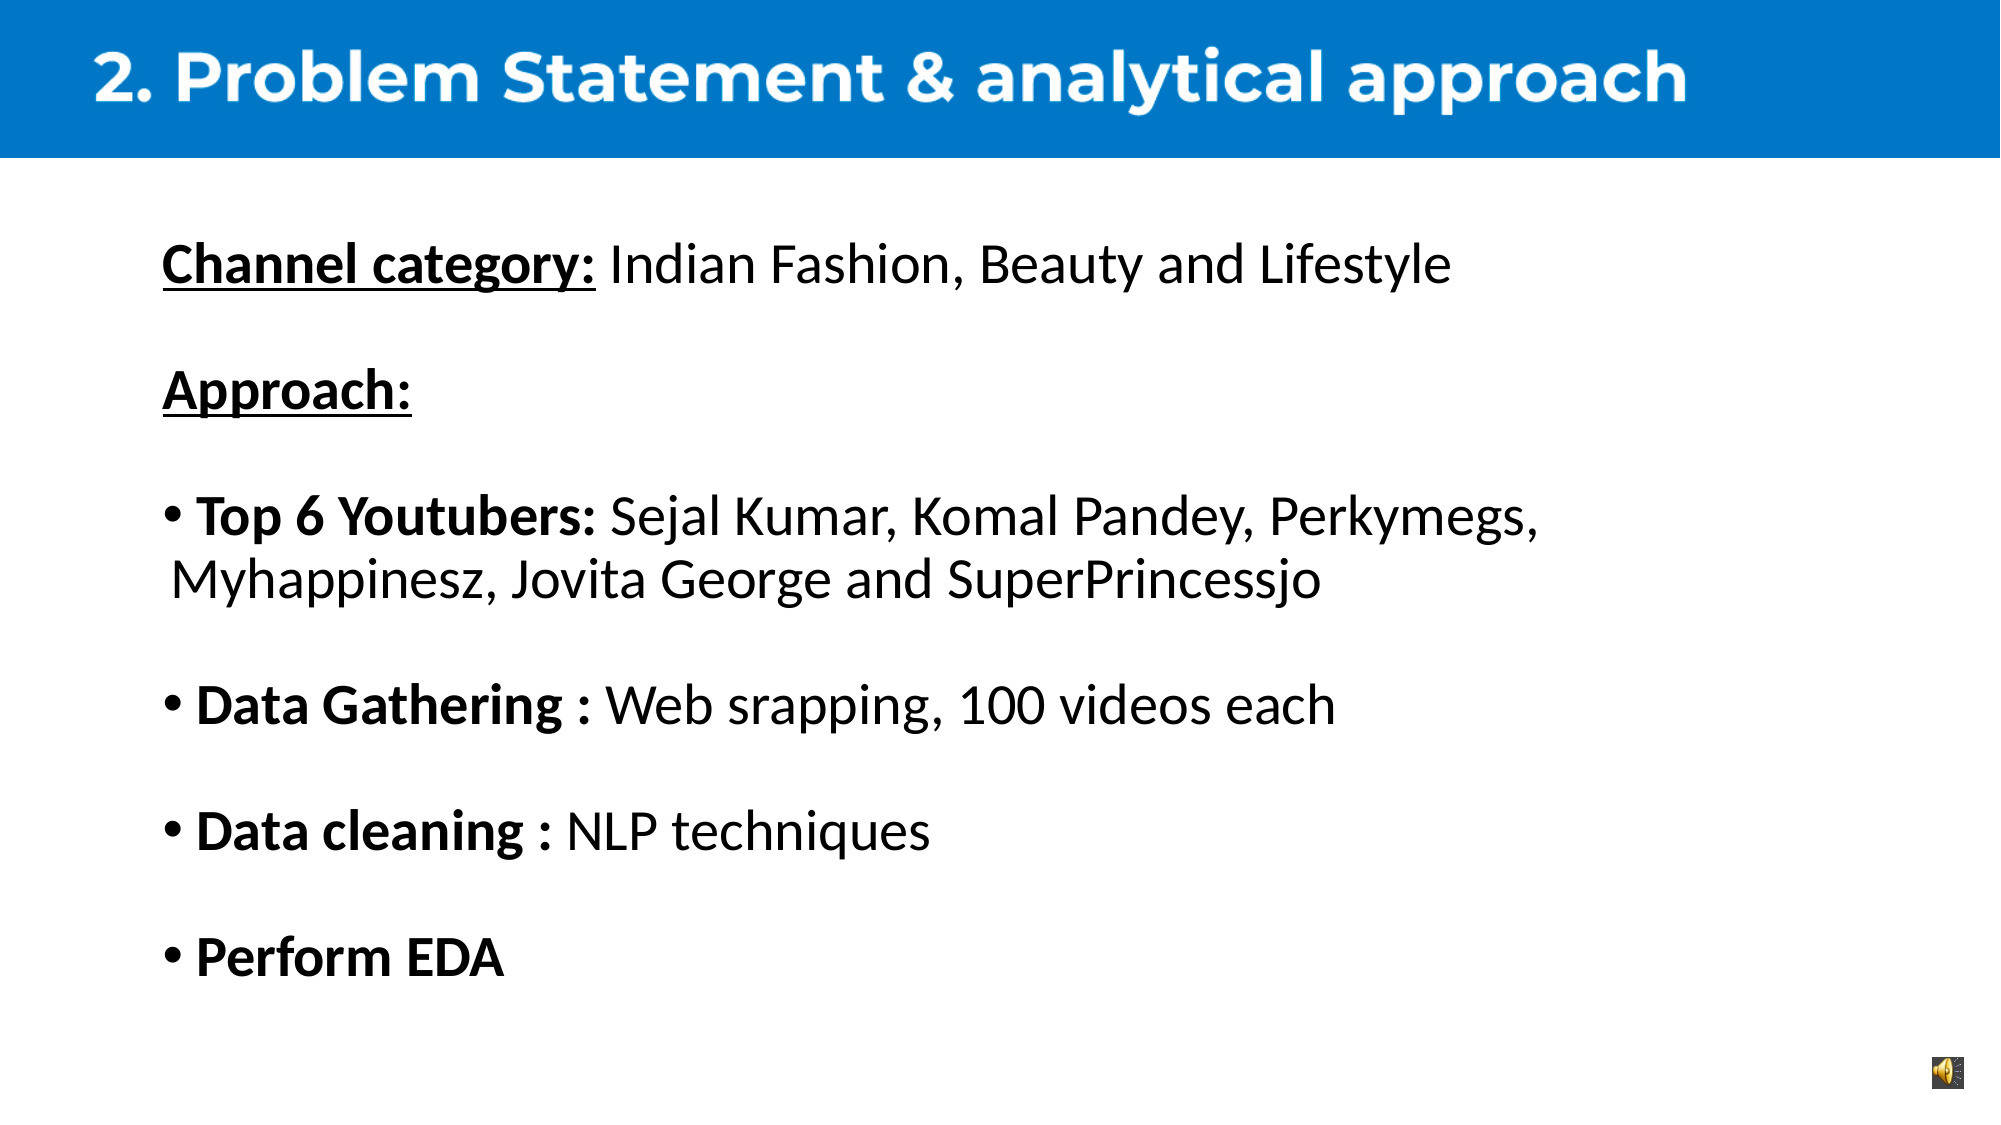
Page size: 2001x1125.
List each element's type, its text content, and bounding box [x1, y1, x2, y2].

picture [1930, 1055, 1965, 1090]
picture [0, 0, 2000, 158]
list Channel category: Indian Fashion, Beauty and Lifestyle Approach: Top 6 Youtubers: Sejal Kumar, Komal Pandey, Perkymegs, Myhappinesz, Jovita George and SuperPrincessjo Data Gathering : Web srapping, 100 videos each Data cleaning : NLP techniques Perform EDA [118, 226, 1844, 1066]
